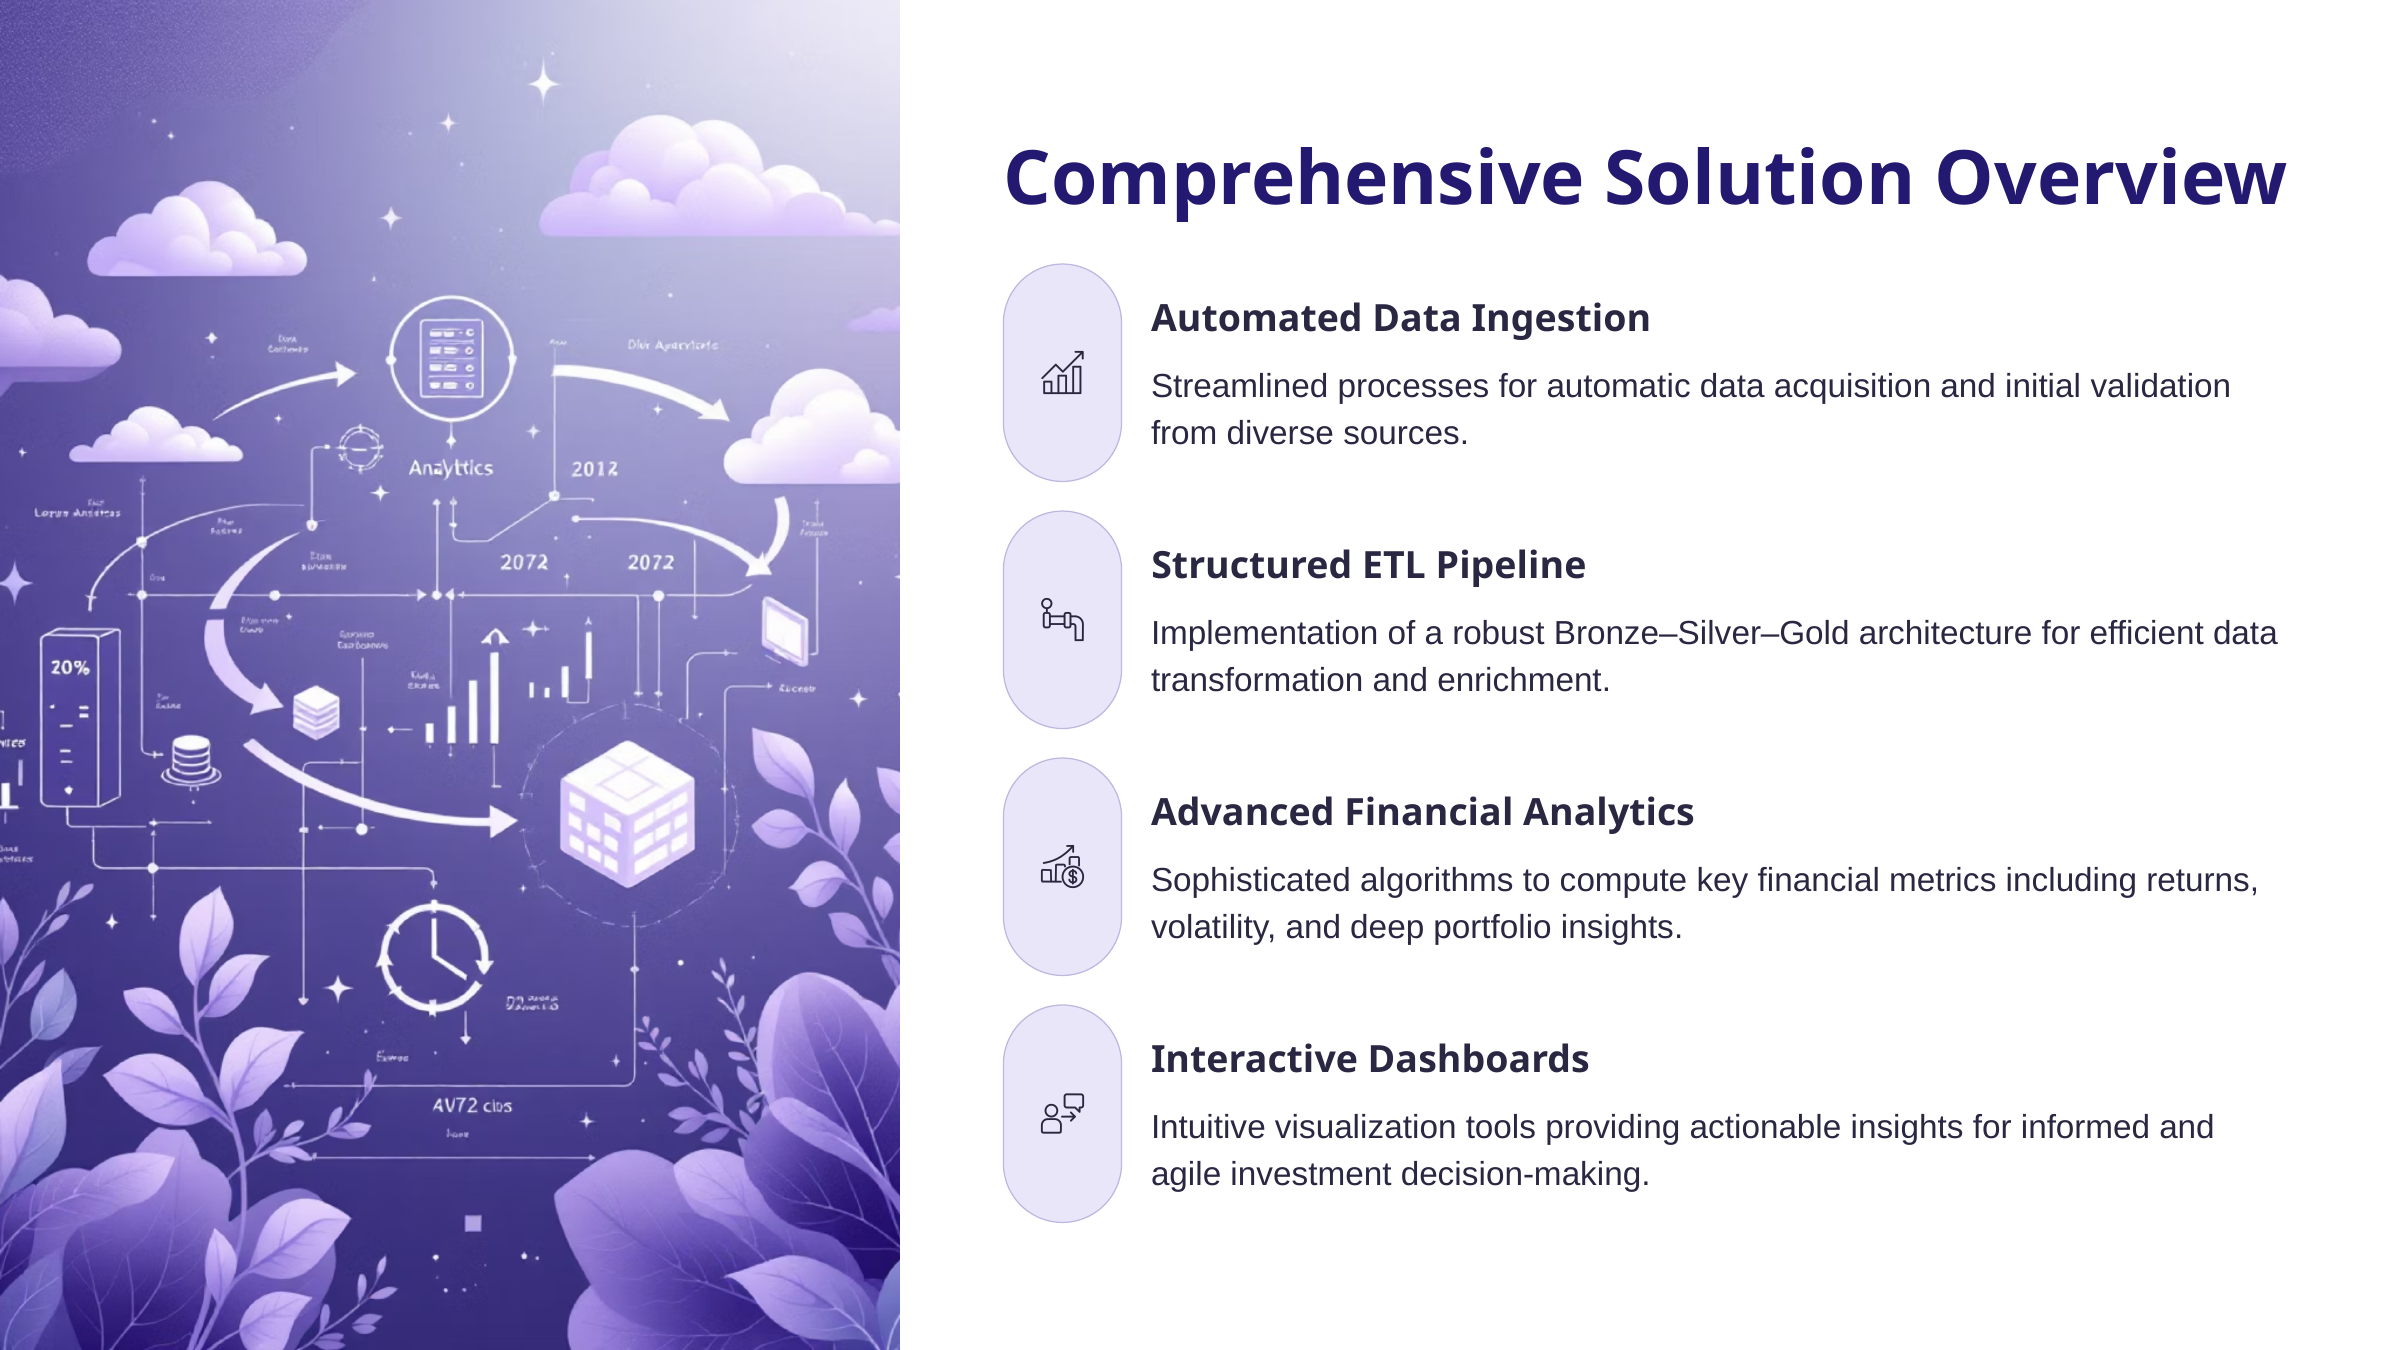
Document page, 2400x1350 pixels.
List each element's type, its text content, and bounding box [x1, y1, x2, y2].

text_box [1003, 758, 1122, 976]
text_box [1003, 511, 1122, 729]
picture [1040, 844, 1085, 889]
picture [1040, 1091, 1085, 1136]
picture [1040, 350, 1085, 395]
text_box [1003, 264, 1122, 482]
text_box Advanced Financial Analytics [1151, 787, 1658, 834]
text_box Comprehensive Solution Overview [1003, 127, 2187, 220]
text_box Interactive Dashboards [1151, 1034, 1558, 1081]
text_box Sophisticated algorithms to compute key financial metrics including returns, volatility, and deep portfolio insights. [1151, 851, 2297, 946]
text_box Intuitive visualization tools providing actionable insights for informed and agile investment decision-making. [1151, 1098, 2297, 1193]
text_box Structured ETL Pipeline [1151, 540, 1557, 587]
text_box Implementation of a robust Bronze–Silver–Gold architecture for efficient data transformation and enrichment. [1151, 604, 2297, 699]
text_box Streamlined processes for automatic data acquisition and initial validation from diverse sources. [1151, 357, 2297, 453]
text_box Automated Data Ingestion [1151, 293, 1609, 340]
picture [1040, 597, 1085, 642]
picture [0, 0, 900, 1350]
text_box [1003, 1005, 1122, 1223]
